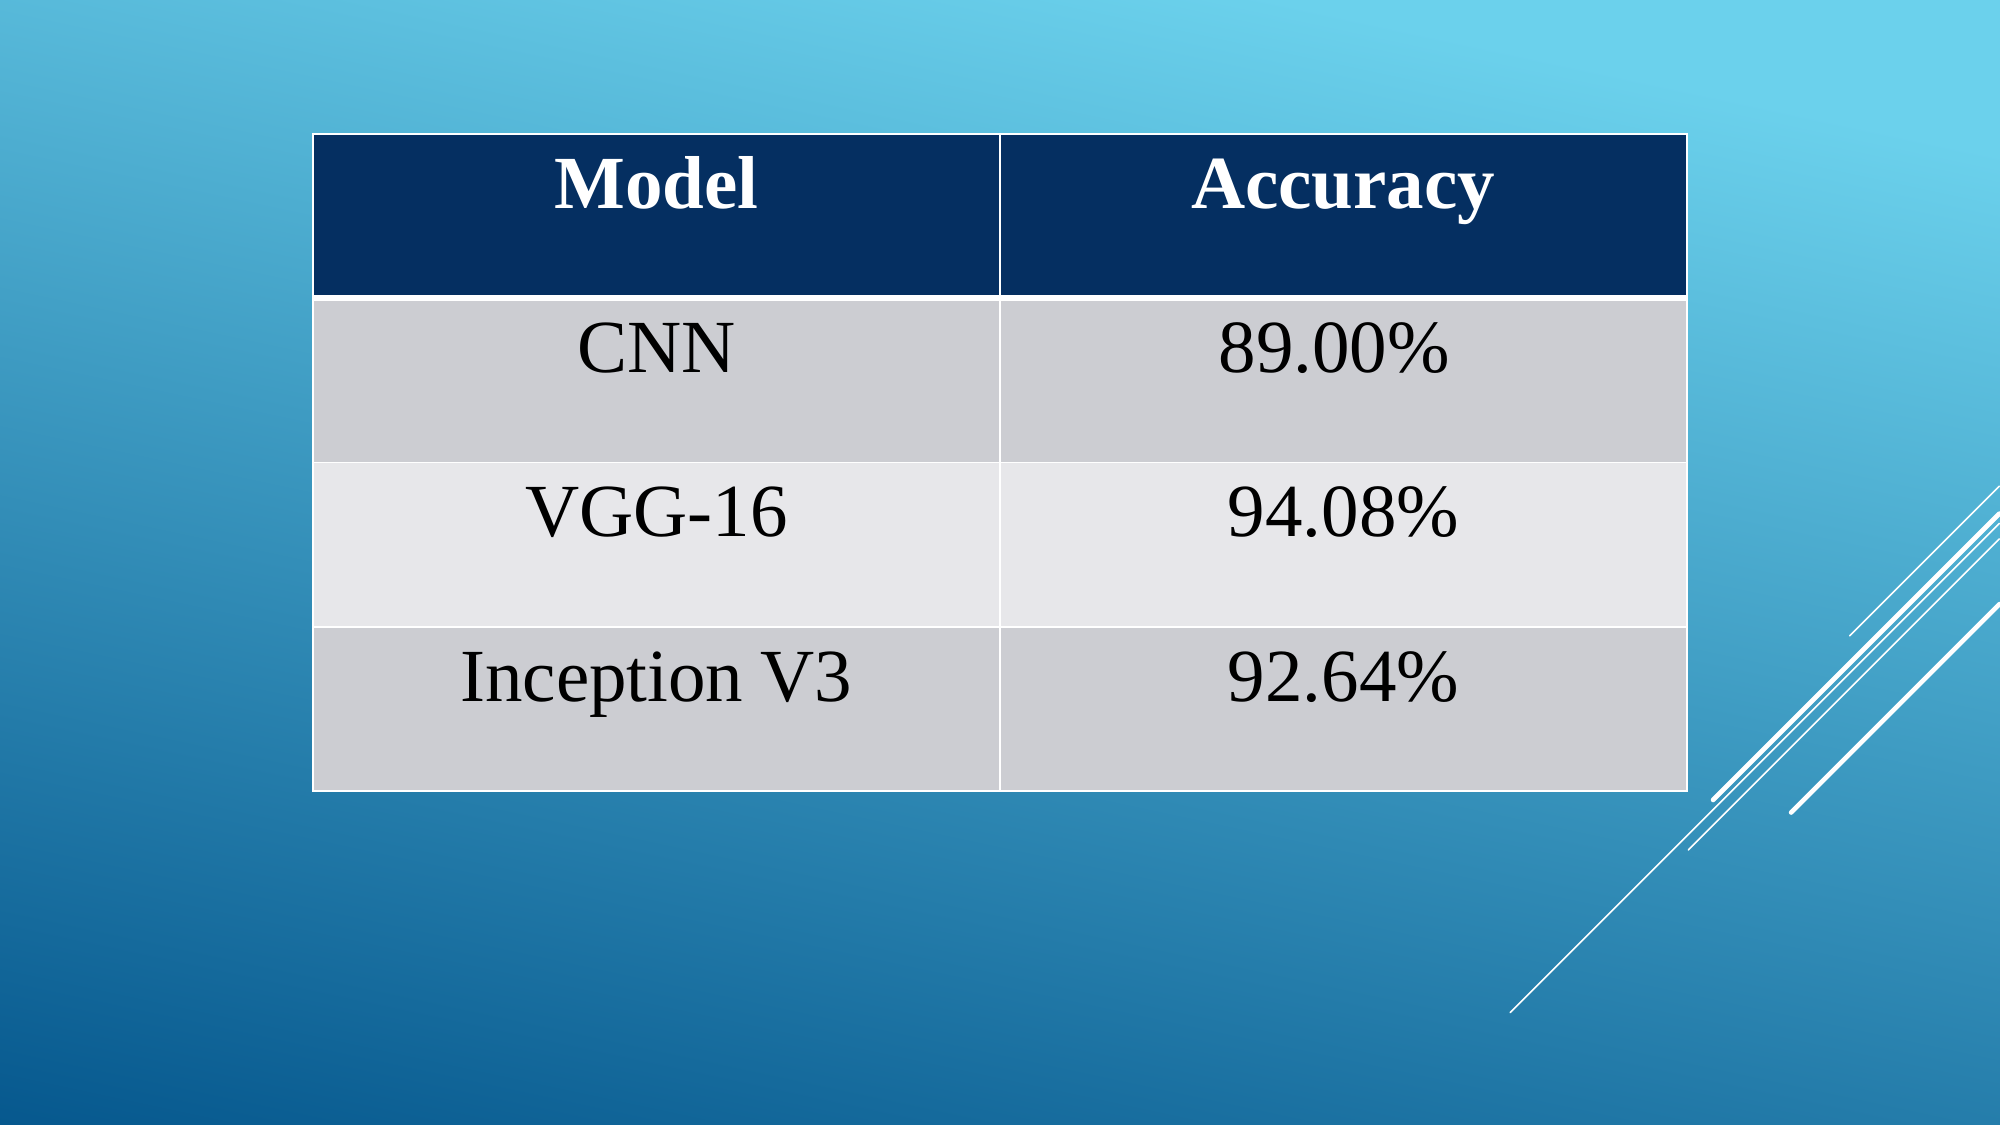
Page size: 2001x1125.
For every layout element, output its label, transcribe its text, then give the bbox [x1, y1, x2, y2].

table_cell CNN [314, 301, 999, 462]
table_cell 94.08% [1001, 463, 1686, 626]
table_header Accuracy [1001, 135, 1686, 295]
table_cell 89.00% [1001, 301, 1686, 462]
table_cell VGG-16 [314, 463, 999, 626]
table_header Model [314, 135, 999, 295]
table_cell 92.64% [1001, 628, 1686, 790]
table_cell Inception V3 [314, 628, 999, 790]
